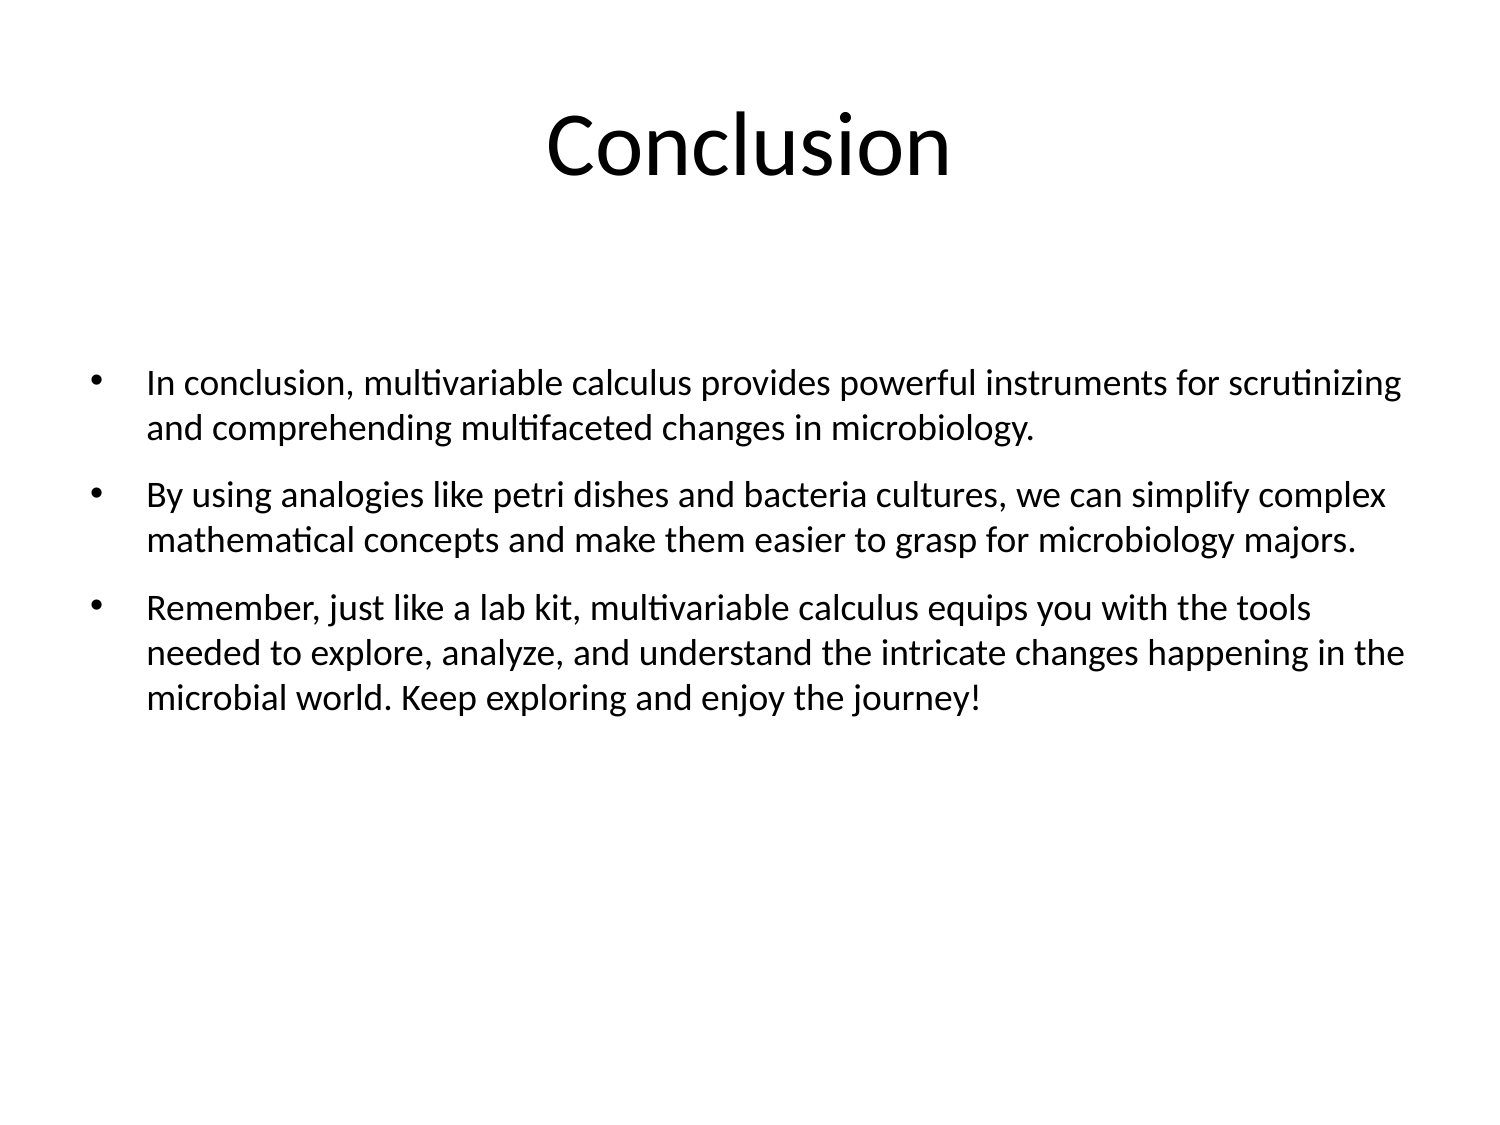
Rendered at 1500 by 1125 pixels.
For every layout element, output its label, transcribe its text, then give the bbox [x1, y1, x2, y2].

title Conclusion [75, 45, 1425, 233]
list In conclusion, multivariable calculus provides powerful instruments for scrutinizing and comprehending multifaceted changes in microbiology. By using analogies like petri dishes and bacteria cultures, we can simplify complex mathematical concepts and make them easier to grasp for microbiology majors. Remember, just like a lab kit, multivariable calculus equips you with the tools needed to explore, analyze, and understand the intricate changes happening in the microbial world. Keep exploring and enjoy the journey! [75, 262, 1425, 1005]
